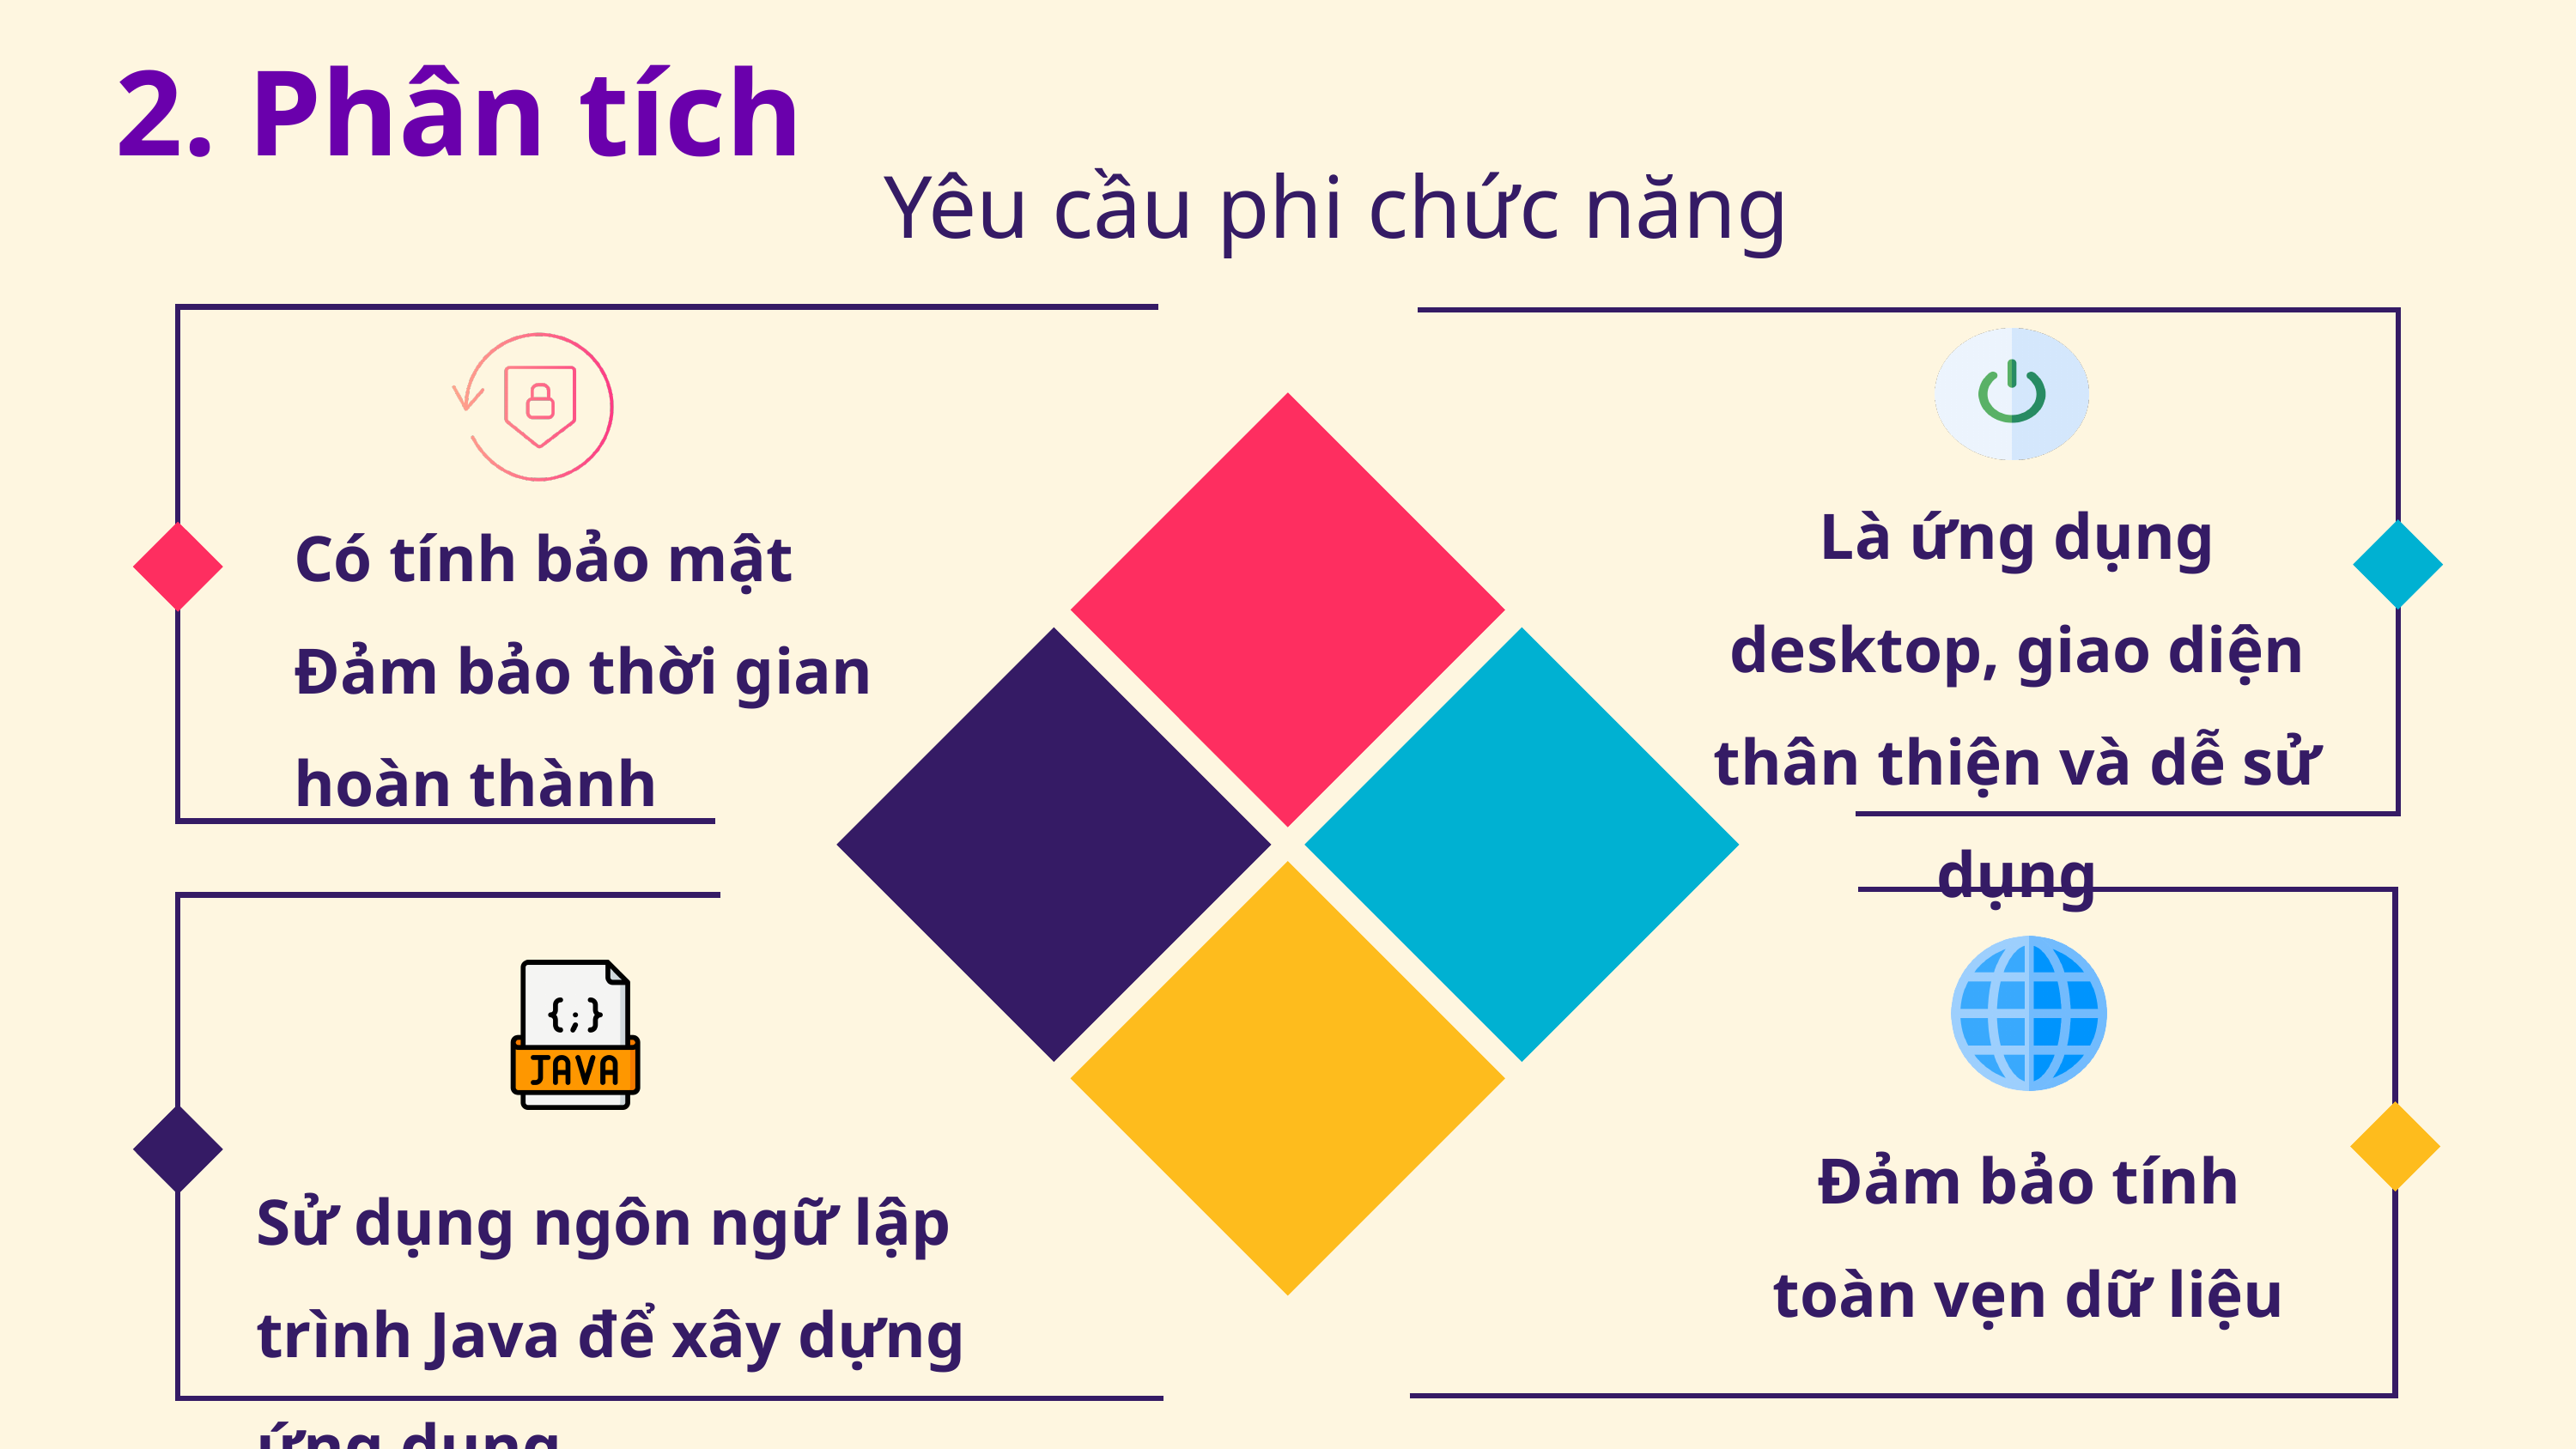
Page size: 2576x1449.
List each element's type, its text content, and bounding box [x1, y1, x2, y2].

picture [1951, 935, 2107, 1091]
text_box Là ứng dụng desktop, giao diện thân thiện và dễ sử dụng [1743, 459, 2355, 911]
text_box Có tính bảo mật Đảm bảo thời gian hoàn thành [294, 481, 832, 820]
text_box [2349, 1100, 2441, 1192]
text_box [836, 391, 1740, 1296]
text_box Sử dụng ngôn ngữ lập trình Java để xây dựng ứng dụng [256, 1405, 1103, 1449]
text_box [132, 1104, 223, 1195]
text_box Đảm bảo tính toàn vẹn dữ liệu [1760, 1104, 2298, 1330]
text_box Sử dụng ngôn ngữ lập trình Java để xây dựng ứng dụng [256, 1144, 1103, 1396]
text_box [2353, 518, 2444, 610]
picture [1934, 328, 2089, 460]
picture [500, 960, 650, 1110]
text_box Yêu cầu phi chức năng [884, 131, 1898, 256]
text_box 2. Phân tích [102, 32, 835, 186]
table_cell Ngọc Như [2147, 562, 2355, 615]
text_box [132, 521, 223, 612]
picture [434, 303, 641, 511]
